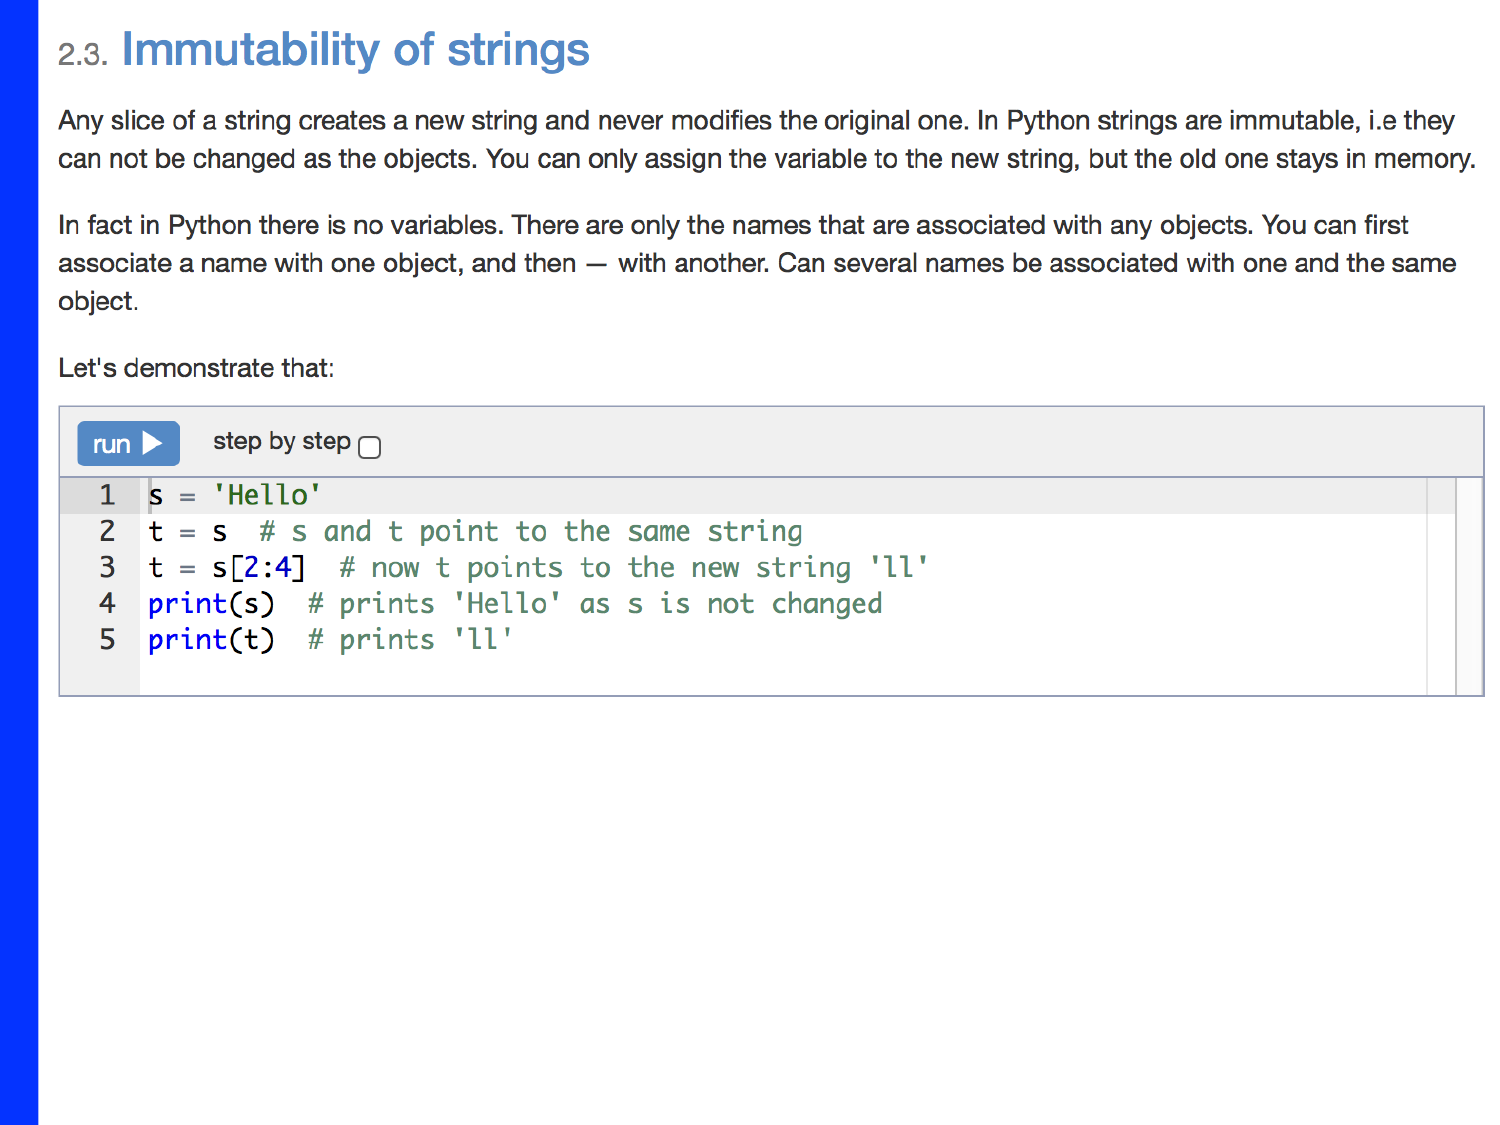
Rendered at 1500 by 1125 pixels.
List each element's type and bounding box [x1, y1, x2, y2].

picture [39, 11, 1500, 761]
